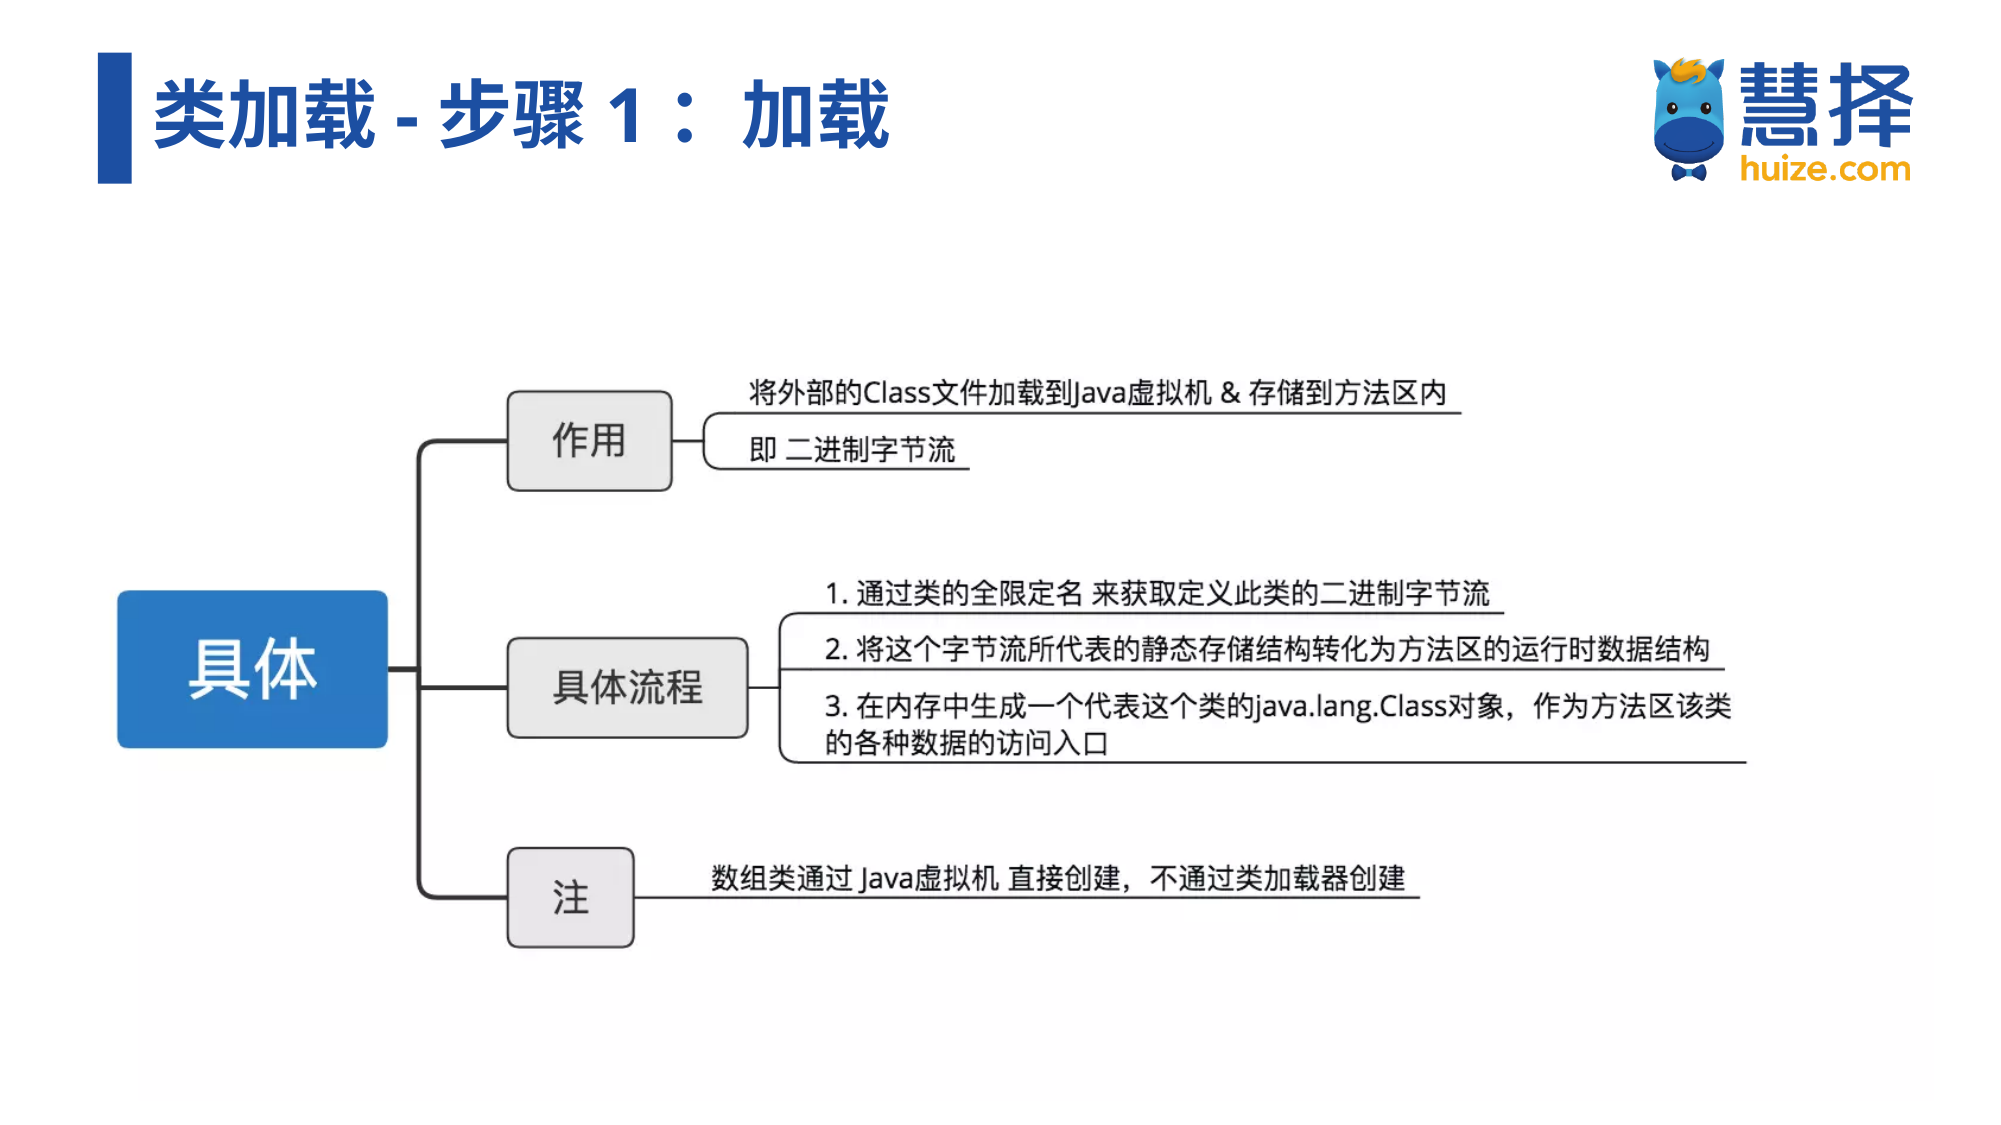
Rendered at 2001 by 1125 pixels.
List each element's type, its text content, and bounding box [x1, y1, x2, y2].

picture [44, 0, 1934, 1101]
title 类加载-步骤1：加载 [137, 37, 1863, 199]
